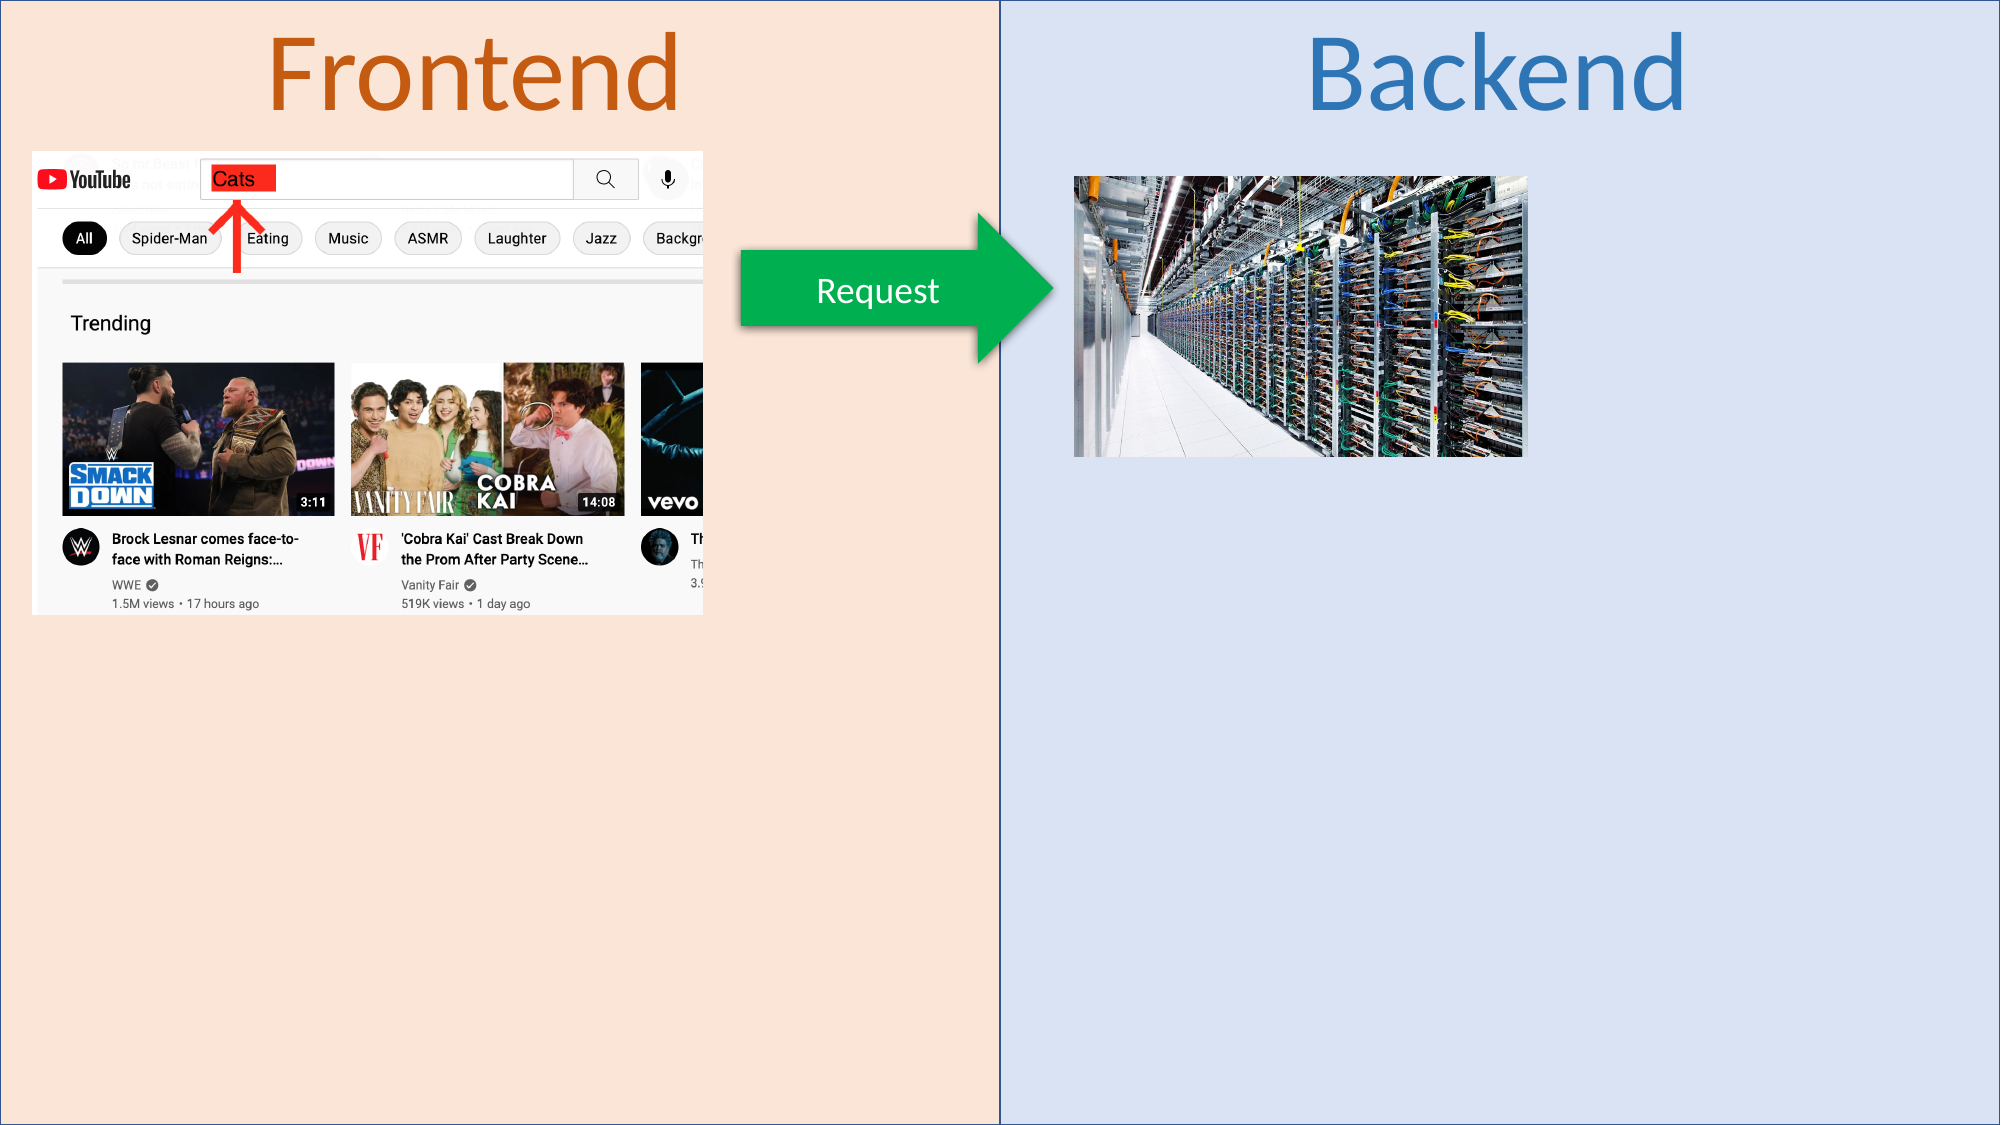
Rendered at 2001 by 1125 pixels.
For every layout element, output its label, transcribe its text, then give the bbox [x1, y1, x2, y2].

picture [1074, 176, 1528, 457]
text_box Backend [1290, 0, 1875, 141]
text_box Request [740, 212, 1054, 364]
text_box [999, 0, 2000, 1125]
text_box Frontend [251, 0, 836, 141]
text_box [0, 0, 999, 1125]
picture [32, 151, 703, 615]
